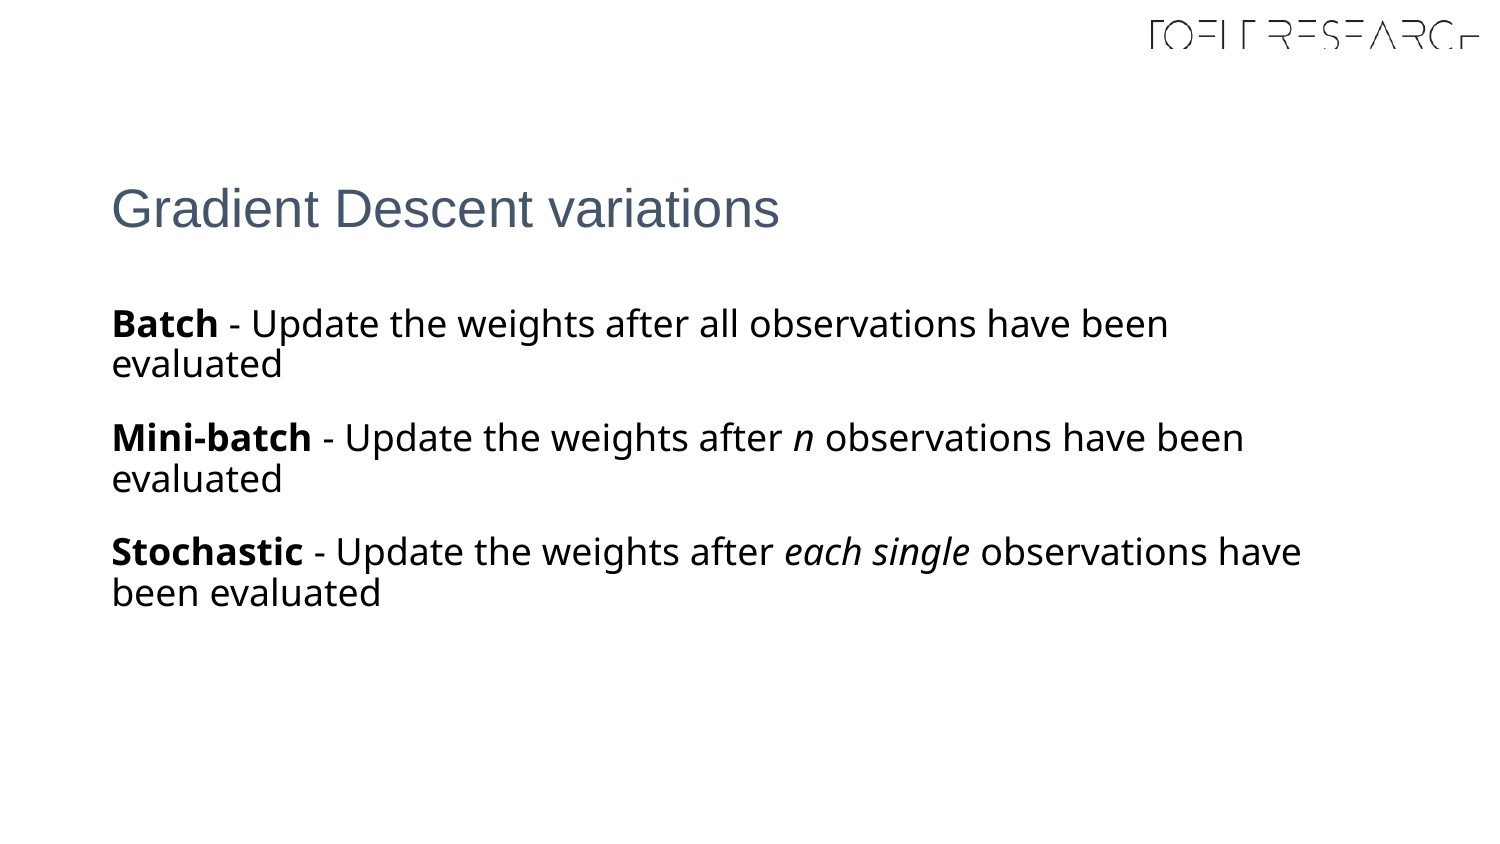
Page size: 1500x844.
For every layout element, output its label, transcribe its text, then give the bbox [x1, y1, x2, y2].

title Gradient Descent variations [96, 165, 1358, 254]
list Batch - Update the weights after all observations have been evaluated Mini-batch - Update the weights after n observations have been evaluated Stochastic - Update the weights after each single observations have been evaluated [96, 290, 1358, 662]
